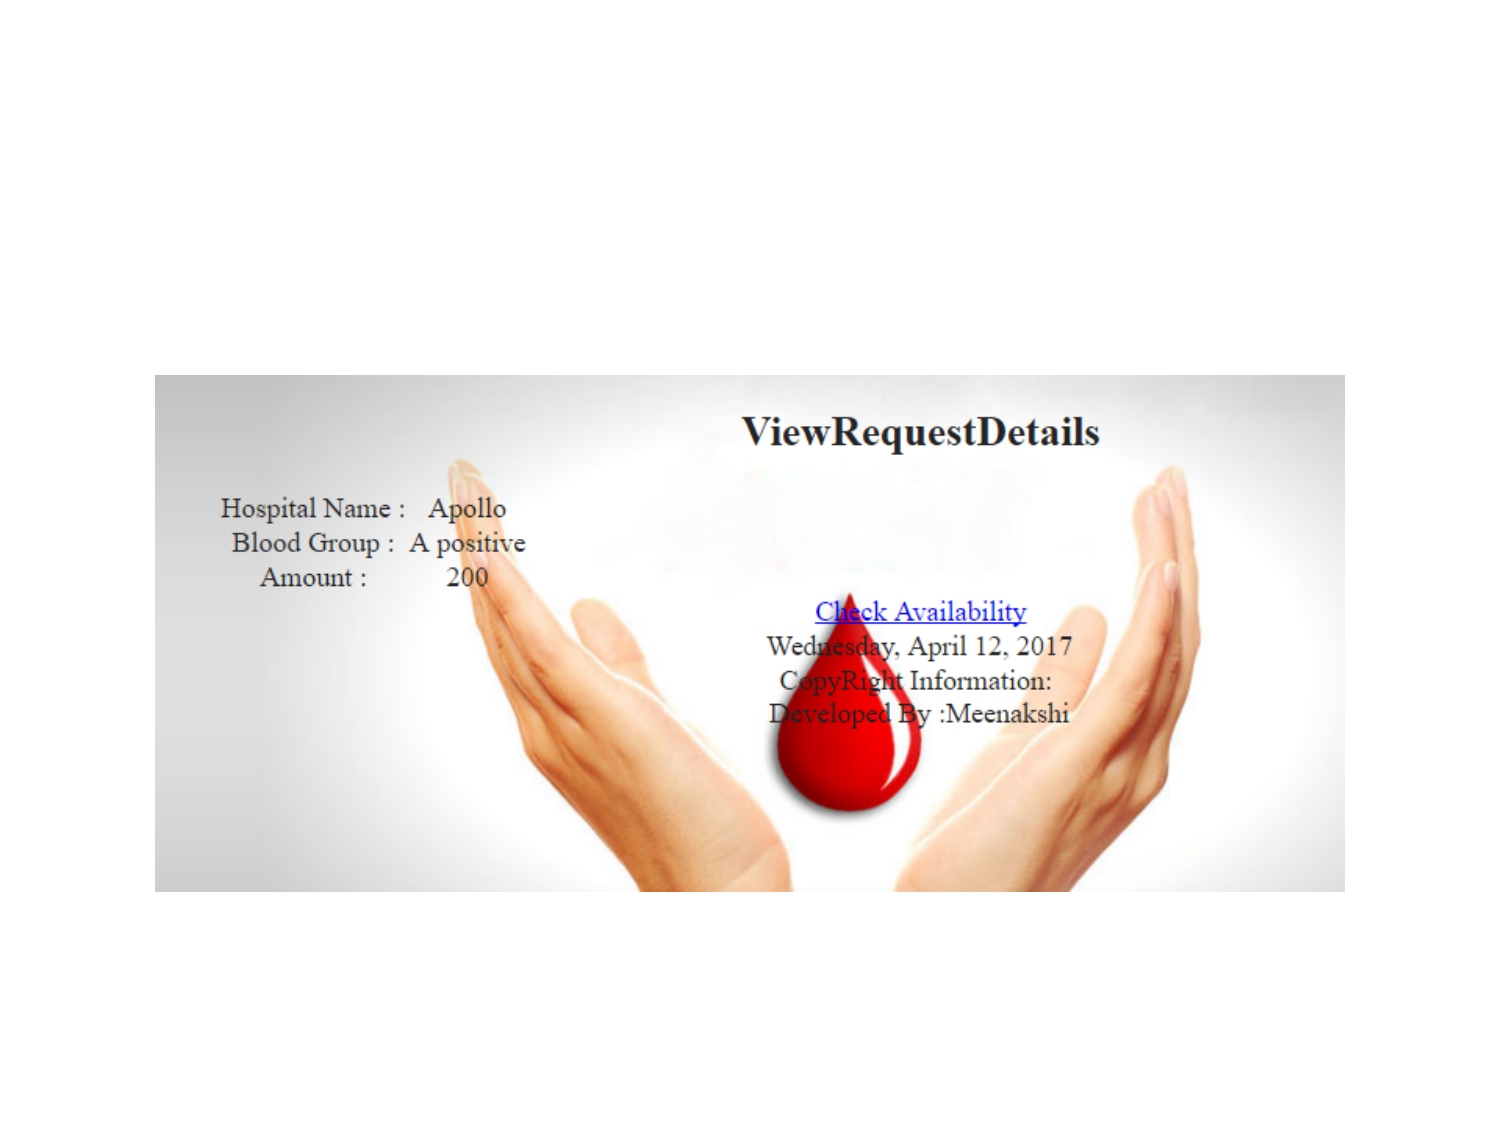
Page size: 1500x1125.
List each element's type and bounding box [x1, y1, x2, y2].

list [155, 375, 1345, 892]
